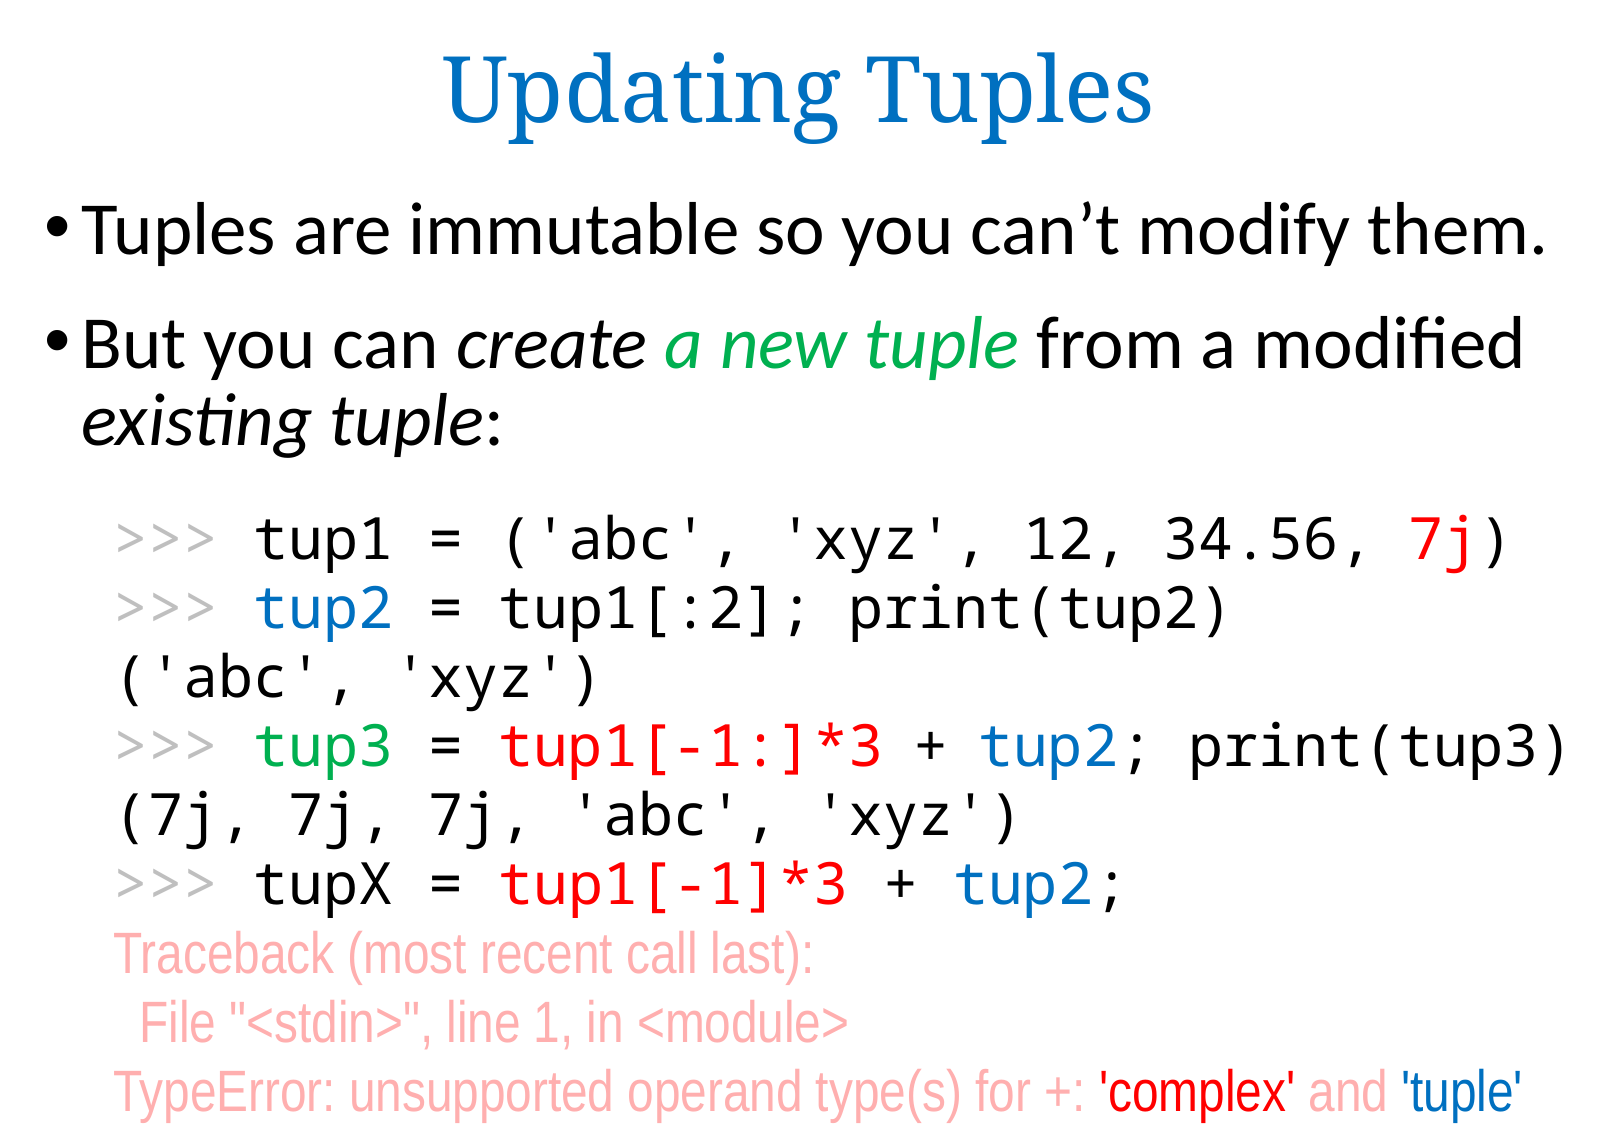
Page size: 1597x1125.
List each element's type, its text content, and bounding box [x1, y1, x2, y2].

title Updating Tuples [0, 36, 1597, 149]
list Tuples are immutable so you can’t modify them. But you can create a new tuple from a modified existing tuple: >>> tup1 = ('abc', 'xyz', 12, 34.56, 7j) >>> tup2 = tup1[:2]; print(tup2) ('abc', 'xyz') >>> tup3 = tup1[-1:]*3 + tup2; print(tup3) (7j, 7j, 7j, 'abc', 'xyz') >>> tupX = tup1[-1]*3 + tup2; Traceback (most recent call last): File "<stdin>", line 1, in <module> TypeError: unsupported operand type(s) for +: 'complex' and 'tuple' [29, 186, 1597, 1099]
